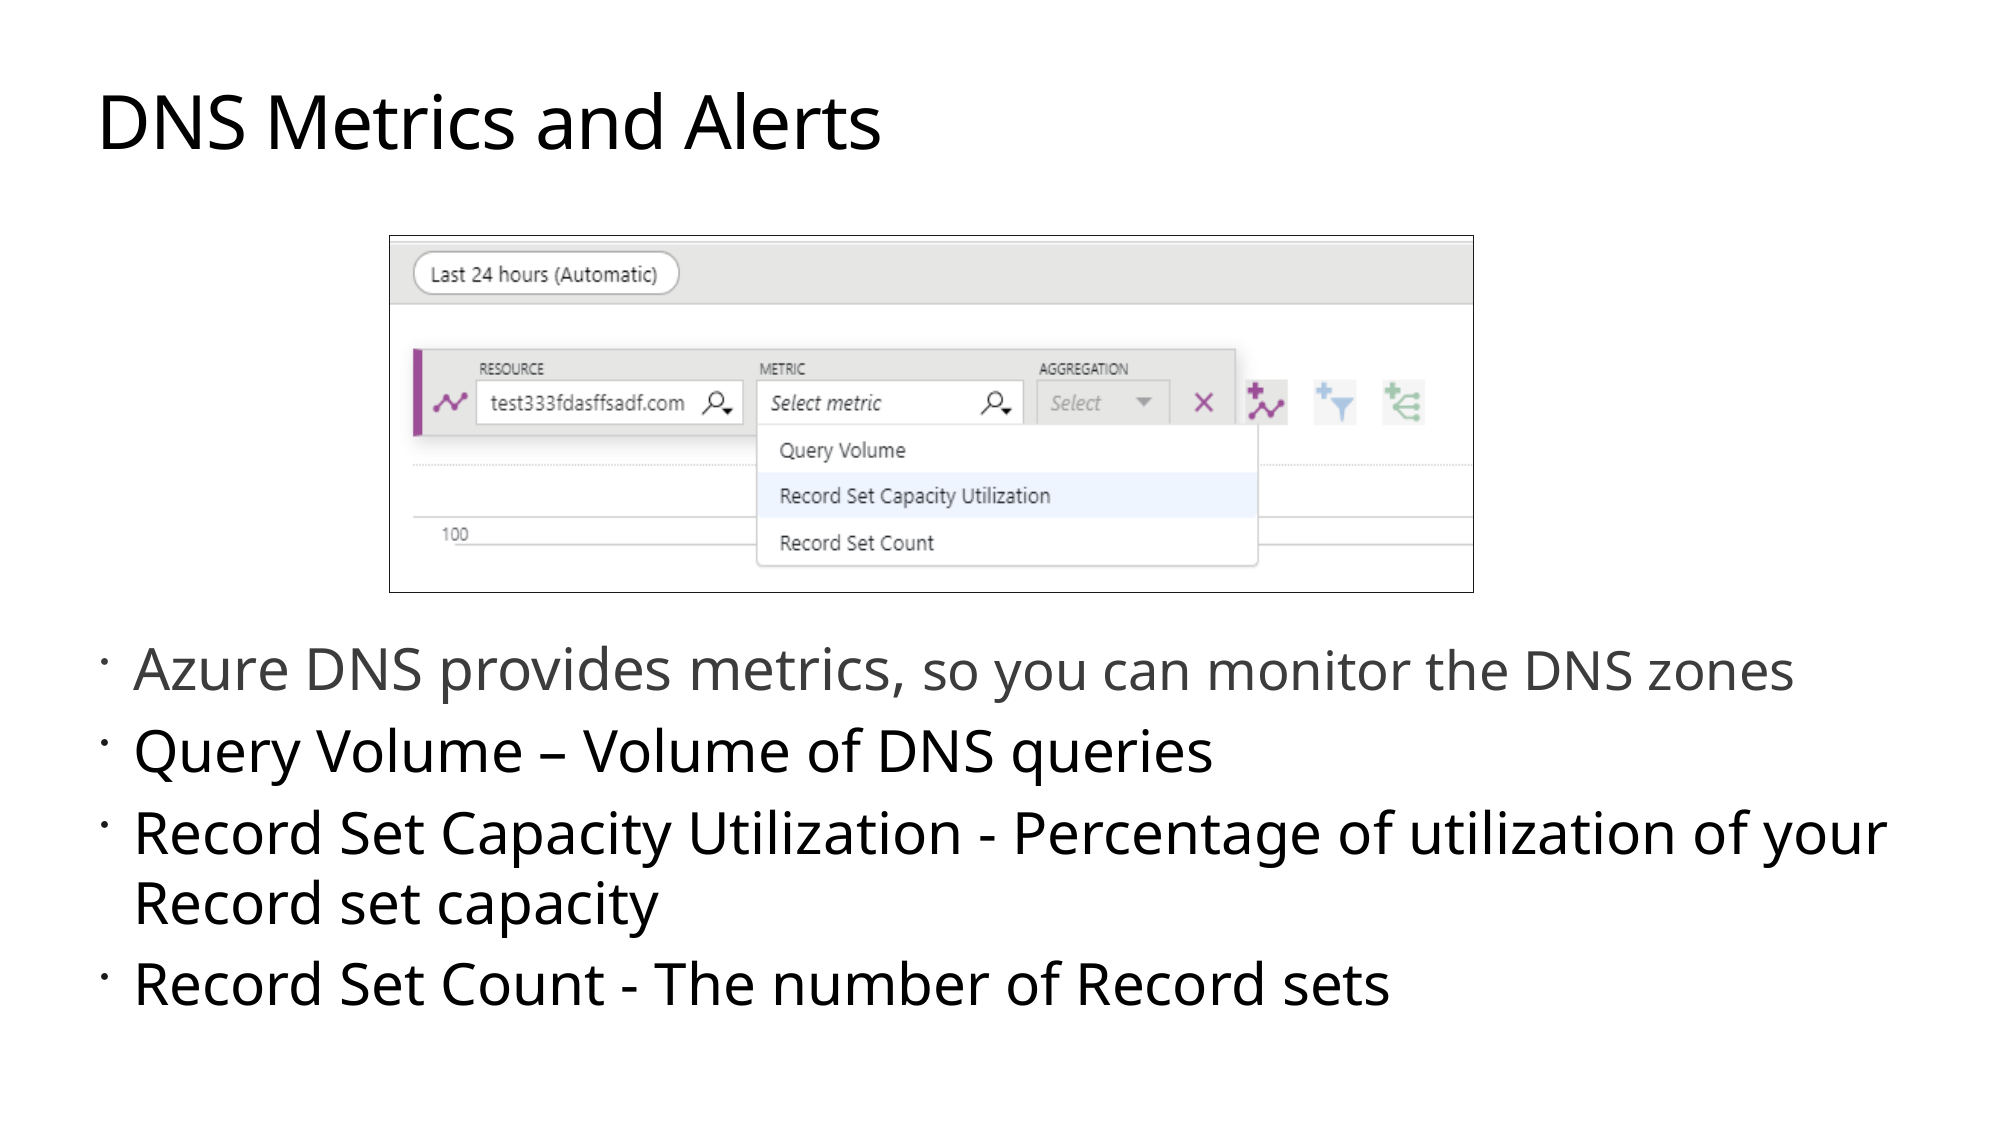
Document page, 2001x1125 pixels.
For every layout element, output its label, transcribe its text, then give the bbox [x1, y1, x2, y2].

list Azure DNS provides metrics, so you can monitor the DNS zones Query Volume – Volume of DNS queries Record Set Capacity Utilization - Percentage of utilization of your Record set capacity Record Set Count - The number of Record sets [95, 632, 1904, 1029]
title DNS Metrics and Alerts [96, 75, 1904, 166]
picture [388, 235, 1474, 594]
